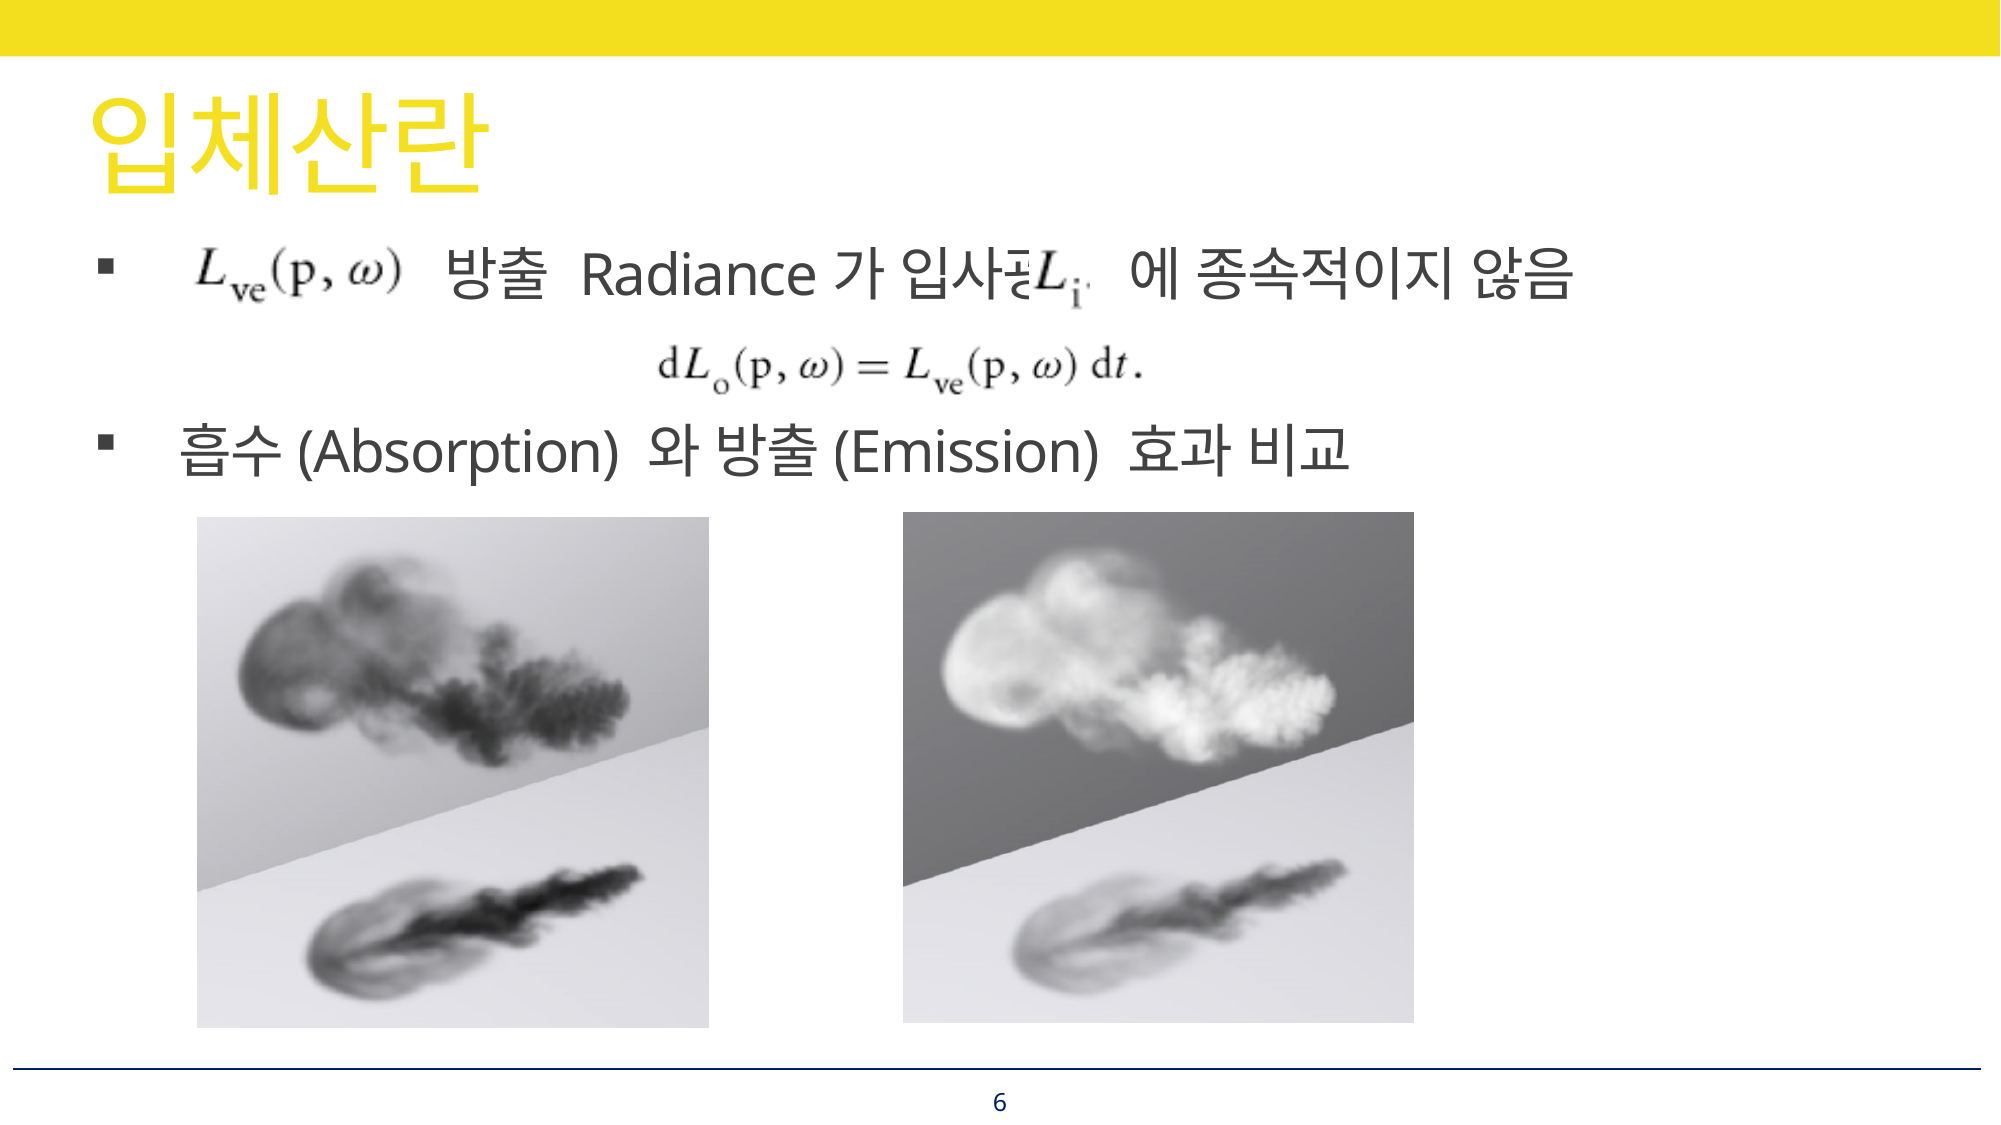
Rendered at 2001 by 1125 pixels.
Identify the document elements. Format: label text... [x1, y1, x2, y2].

list 방출 Radiance가 입사광 에 종속적이지 않음 흡수(Absorption) 와 방출(Emission) 효과 비교 [93, 237, 1848, 1049]
slide_number 6 [916, 1078, 1084, 1125]
title 입체산란 [85, 89, 1915, 212]
picture [183, 233, 407, 309]
picture [641, 236, 1162, 411]
picture [899, 507, 1418, 1027]
picture [193, 512, 713, 1031]
